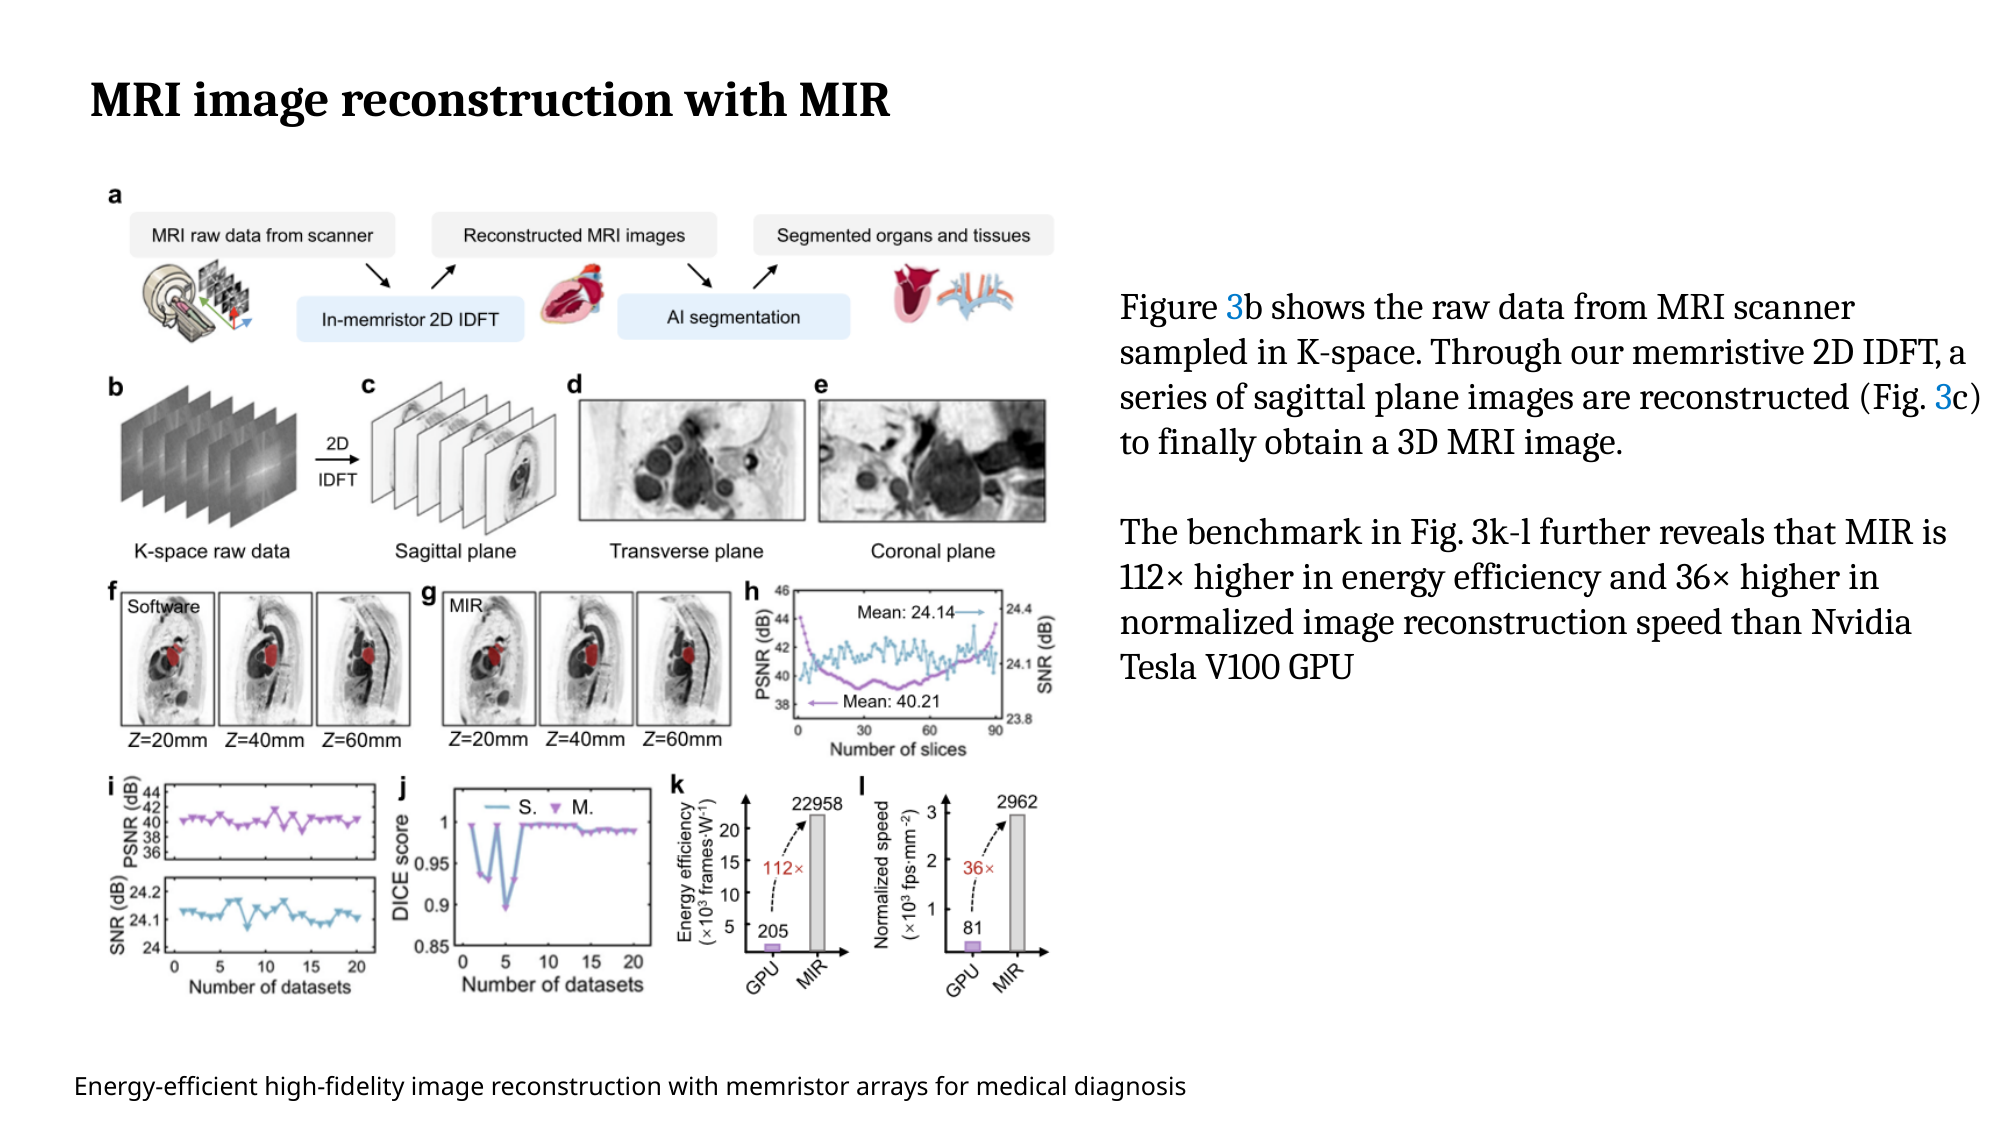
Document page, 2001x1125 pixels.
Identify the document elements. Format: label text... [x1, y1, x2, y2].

text_box Energy-efficient high-fidelity image reconstruction with memristor arrays for medical diagnosis [58, 1062, 2000, 1108]
text_box MRI image reconstruction with MIR [74, 58, 918, 134]
picture [59, 177, 1106, 1010]
text_box Figure 3b shows the raw data from MRI scanner sampled in K-space. Through our memristive 2D IDFT, a series of sagittal plane images are reconstructed (Fig. 3c) to finally obtain a 3D MRI image. The benchmark in Fig. 3k-l further reveals that MIR is 112× higher in energy efficiency and 36× higher in normalized image reconstruction speed than Nvidia Tesla V100 GPU [1106, 274, 2000, 695]
